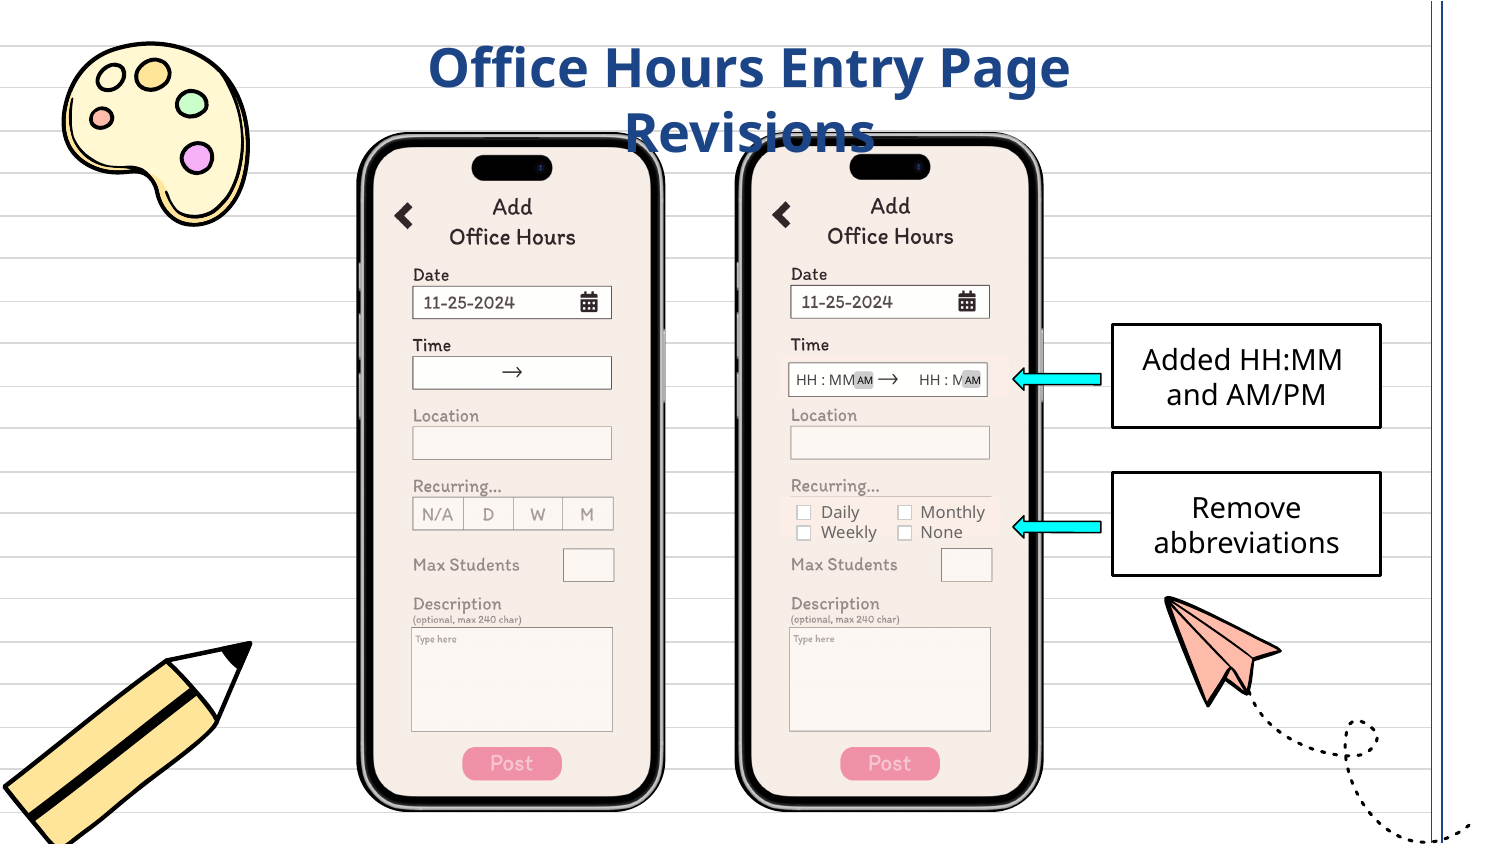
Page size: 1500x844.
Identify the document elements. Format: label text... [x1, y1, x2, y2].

text_box Remove abbreviations [1112, 472, 1381, 576]
picture [734, 131, 1044, 813]
text_box Added HH:MM and AM/PM [1112, 324, 1381, 428]
text_box Office Hours Entry Page Revisions [333, 18, 1166, 106]
text_box [1047, 521, 1101, 533]
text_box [1163, 595, 1472, 844]
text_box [59, 41, 258, 228]
text_box [1047, 373, 1101, 385]
picture [356, 131, 666, 813]
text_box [0, 687, 286, 780]
